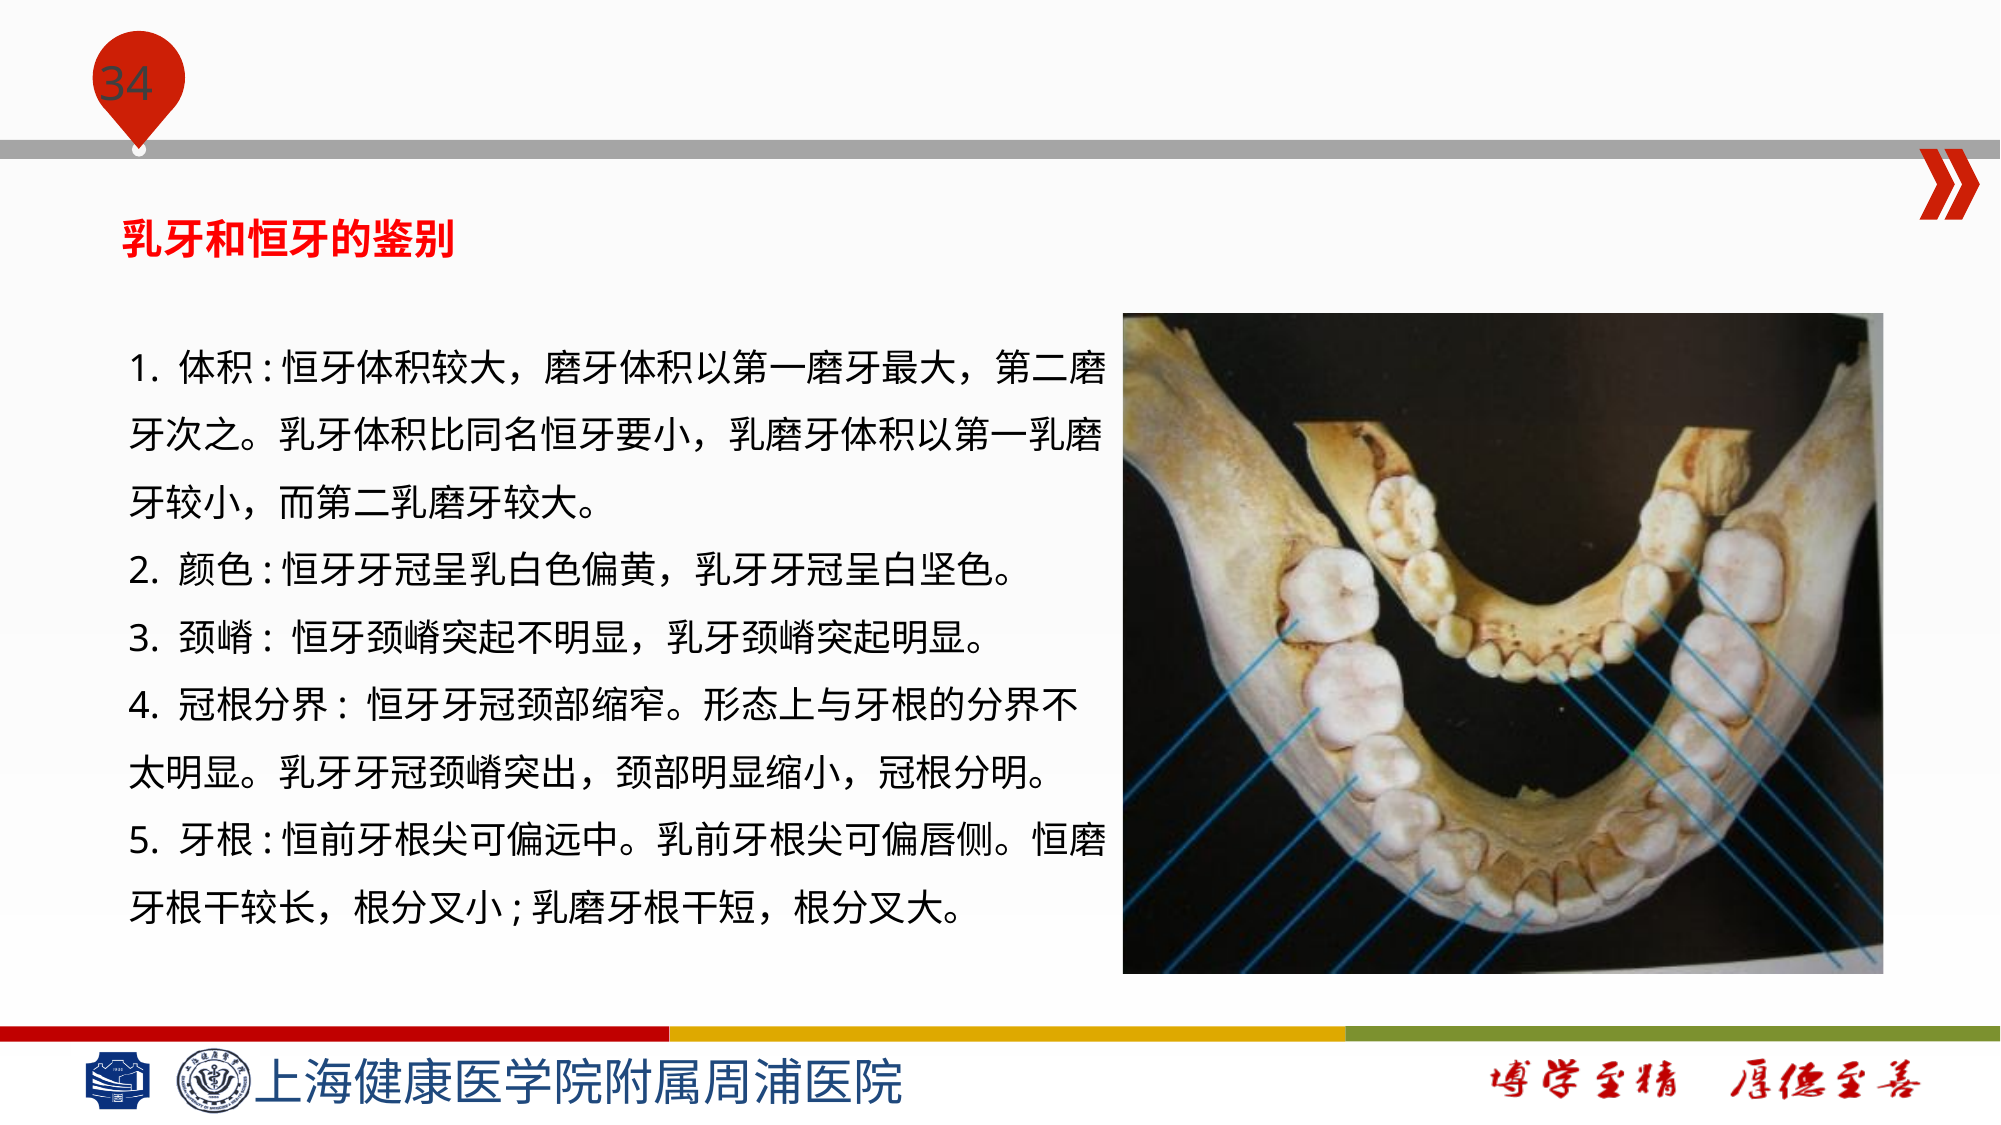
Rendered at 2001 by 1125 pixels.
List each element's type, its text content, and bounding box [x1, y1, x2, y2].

picture [70, 1042, 260, 1121]
text_box 乳牙和恒牙的鉴别 [113, 179, 810, 272]
text_box 1. 体积:恒牙体积较大，磨牙体积以第一磨牙最大，第二磨牙次之。乳牙体积比同名恒牙要小，乳磨牙体积以第一乳磨牙较小，而第二乳磨牙较大。 2. 颜色:恒牙牙冠呈乳白色偏黄，乳牙牙冠呈白坚色。 3. 颈嵴: 恒牙颈嵴突起不明显，乳牙颈嵴突起明显。 4. 冠根分界: 恒牙牙冠颈部缩窄。形态上与牙根的分界不太明显。乳牙牙冠颈嵴突出，颈部明显缩小，冠根分明。 5. 牙根:恒前牙根尖可偏远中。乳前牙根尖可偏唇侧。恒磨牙根干较长，根分叉小;乳磨牙根干短，根分叉大。 [113, 313, 1121, 936]
picture [1458, 1043, 1955, 1124]
picture [1122, 313, 1884, 974]
